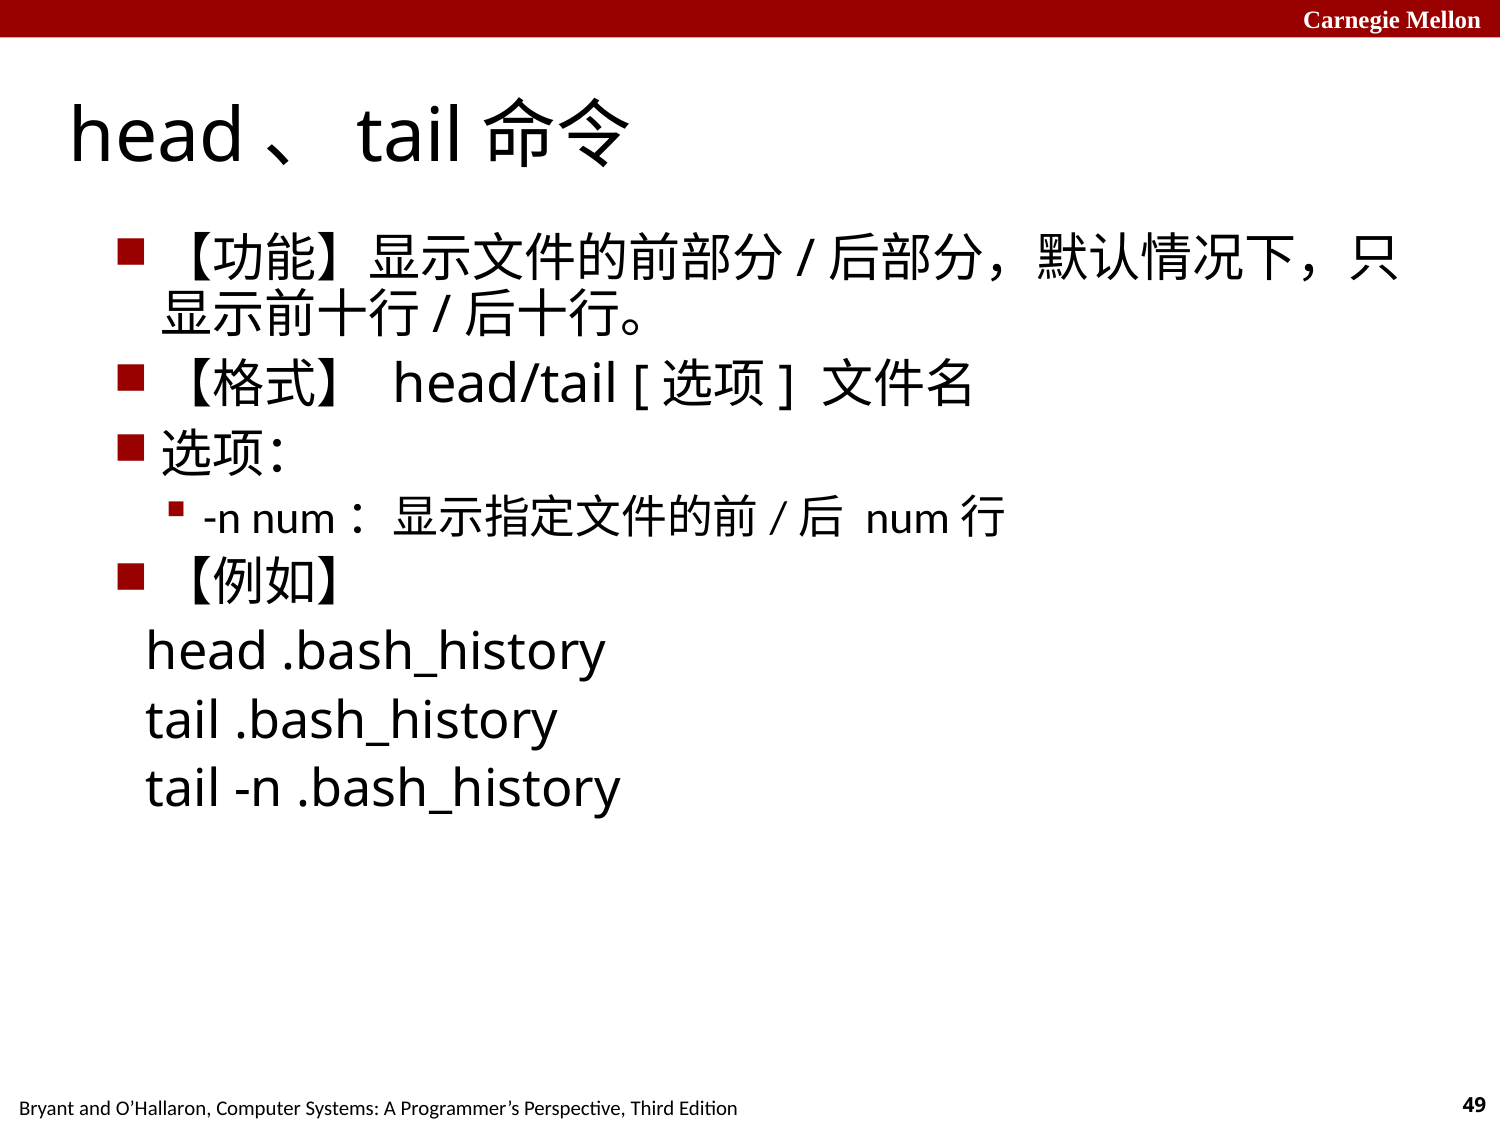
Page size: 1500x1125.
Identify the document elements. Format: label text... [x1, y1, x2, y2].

list 【功能】显示文件的前部分/后部分，默认情况下，只显示前十行/后十行。 【格式】 head/tail [选项] 文件名 选项： -n num：显示指定文件的前/后 num行 【例如】 head .bash_history tail .bash_history tail -n .bash_history [112, 224, 1426, 838]
title head、tail命令 [62, 41, 1438, 222]
